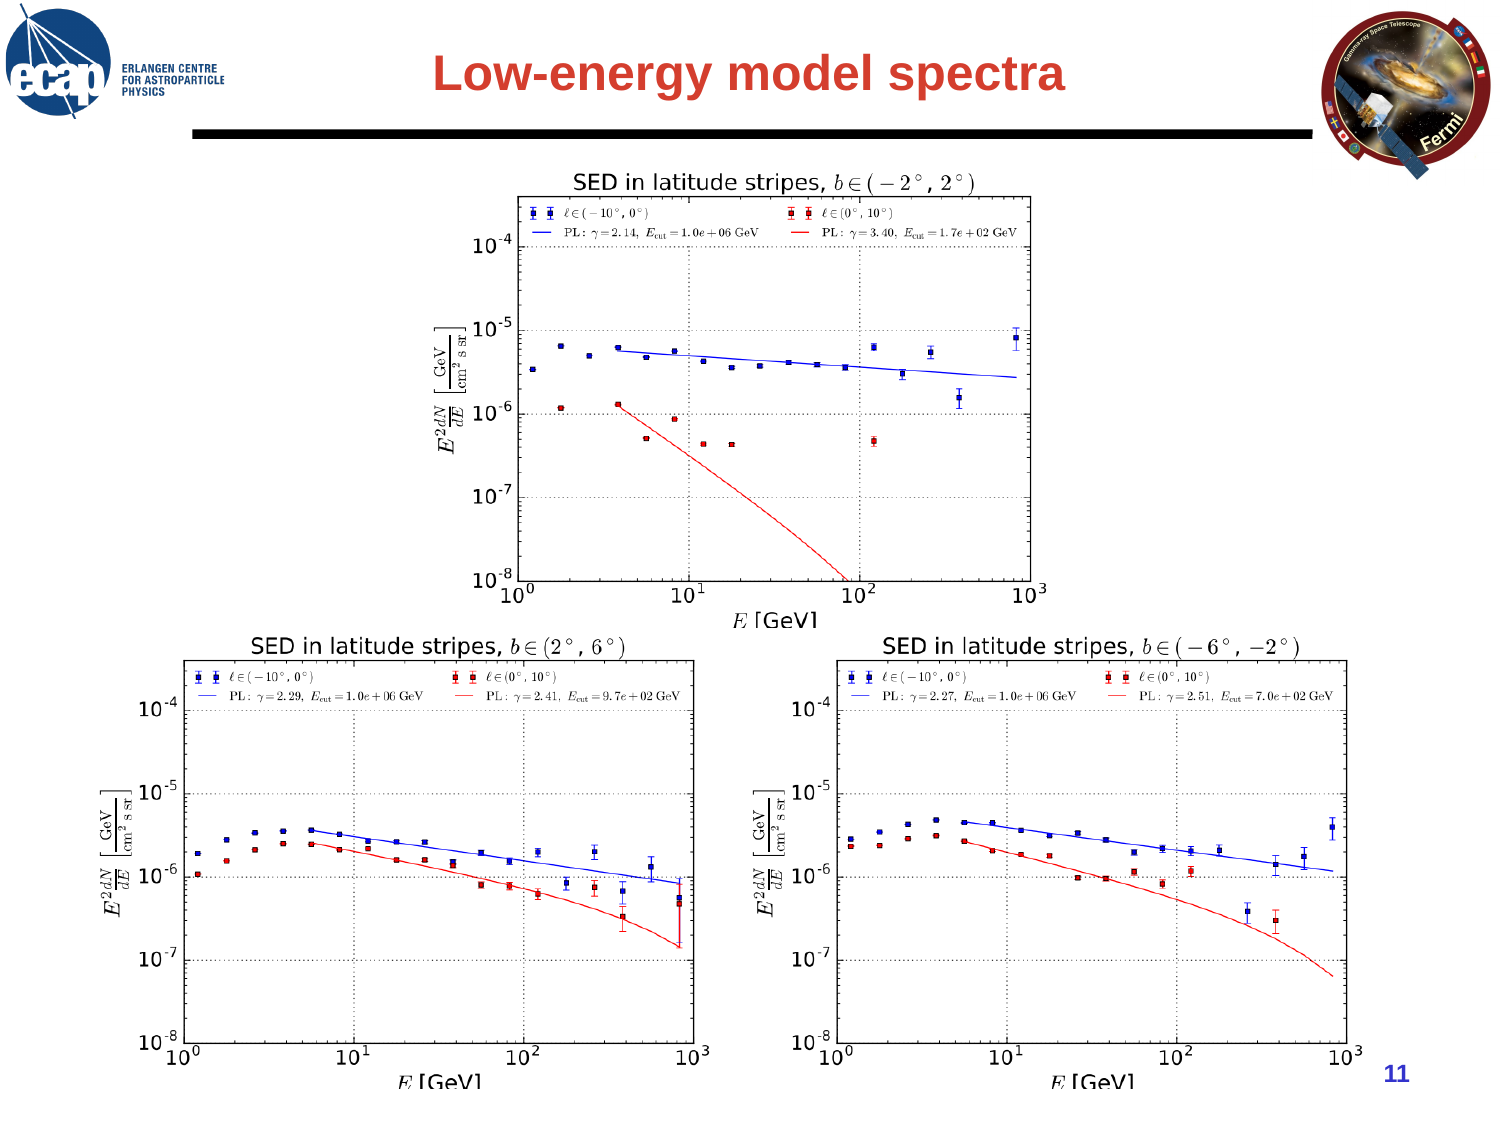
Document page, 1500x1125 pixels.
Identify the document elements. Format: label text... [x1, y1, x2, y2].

picture [88, 148, 1377, 1090]
picture [1312, 0, 1500, 186]
slide_number 11 [1074, 1042, 1425, 1103]
title Low-energy model spectra [185, 16, 1313, 125]
